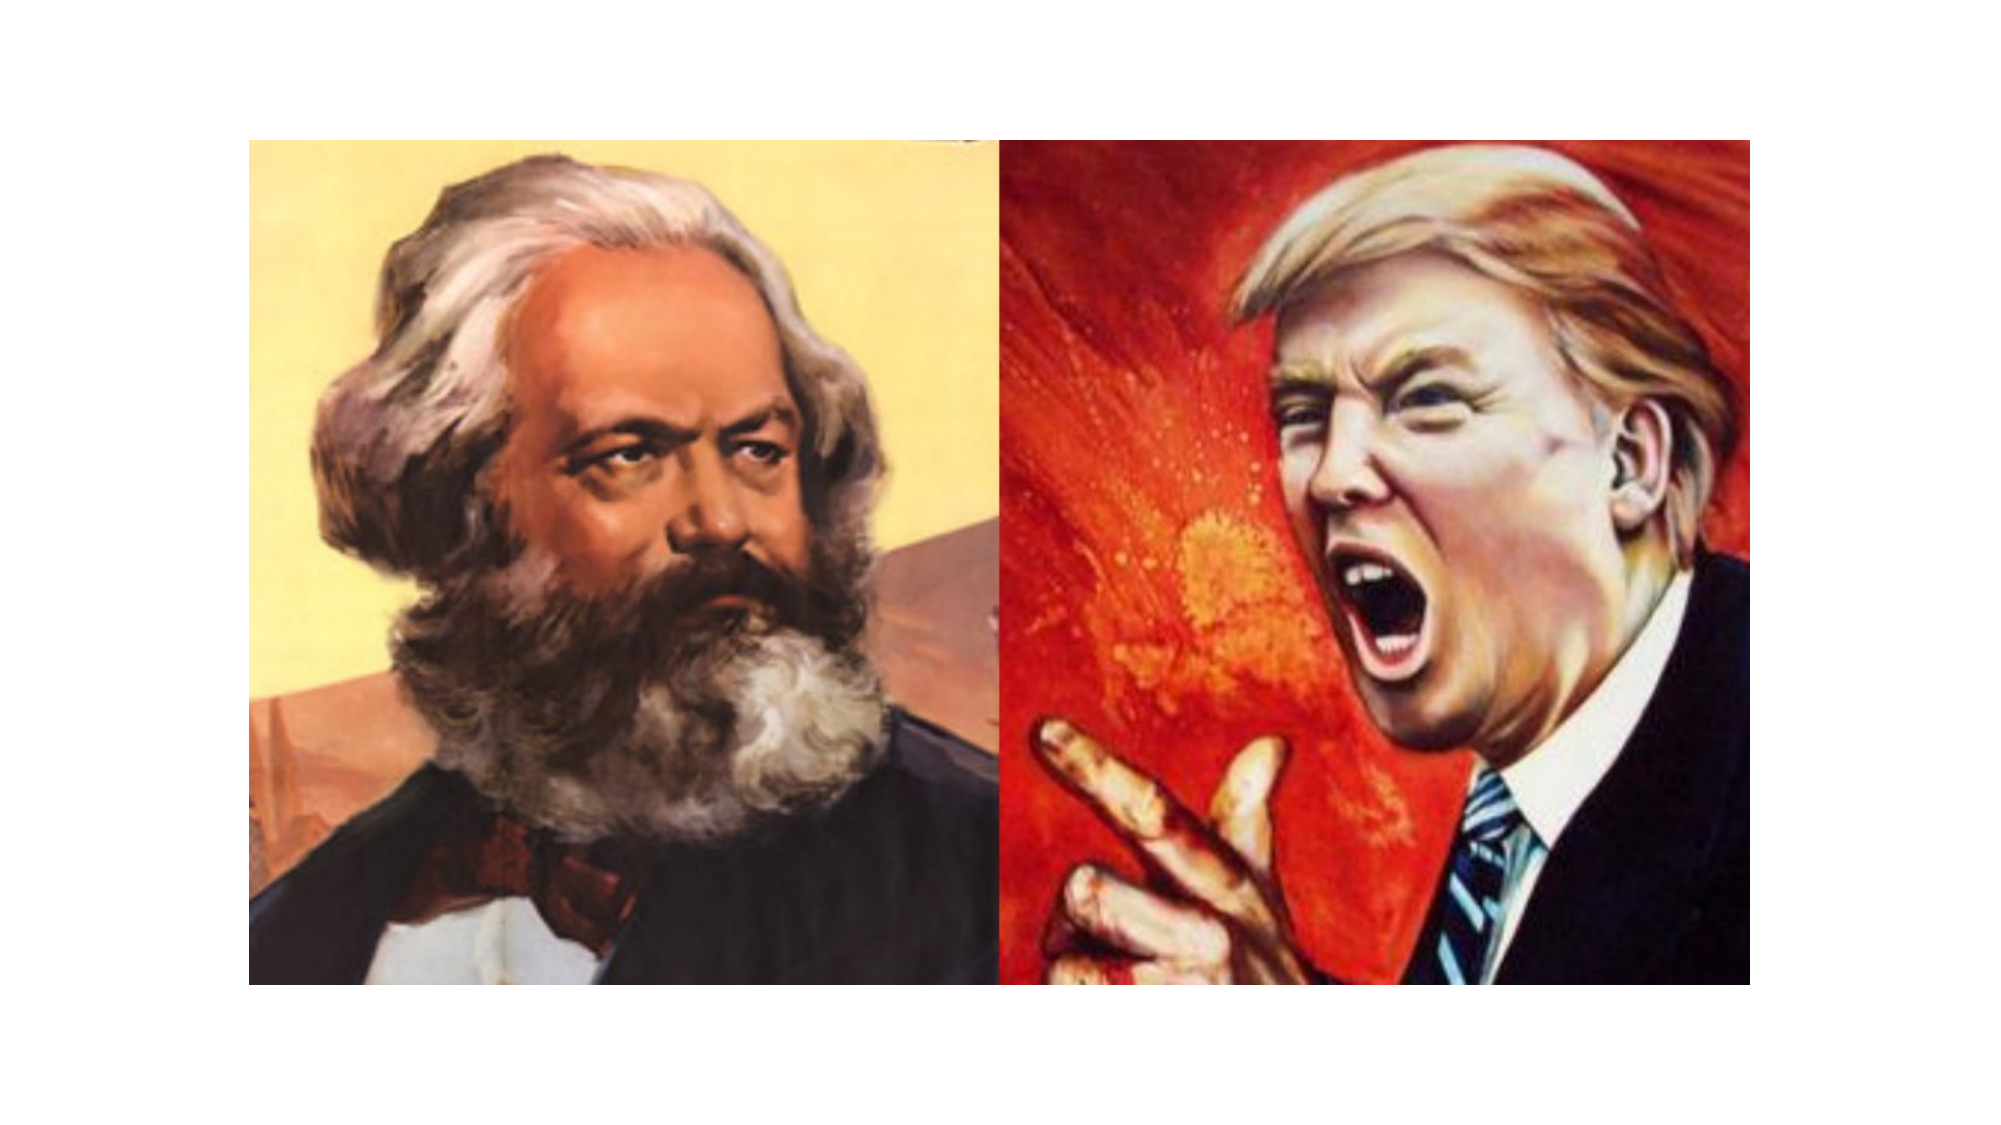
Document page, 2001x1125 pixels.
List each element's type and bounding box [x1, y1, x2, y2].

picture [249, 140, 1751, 985]
